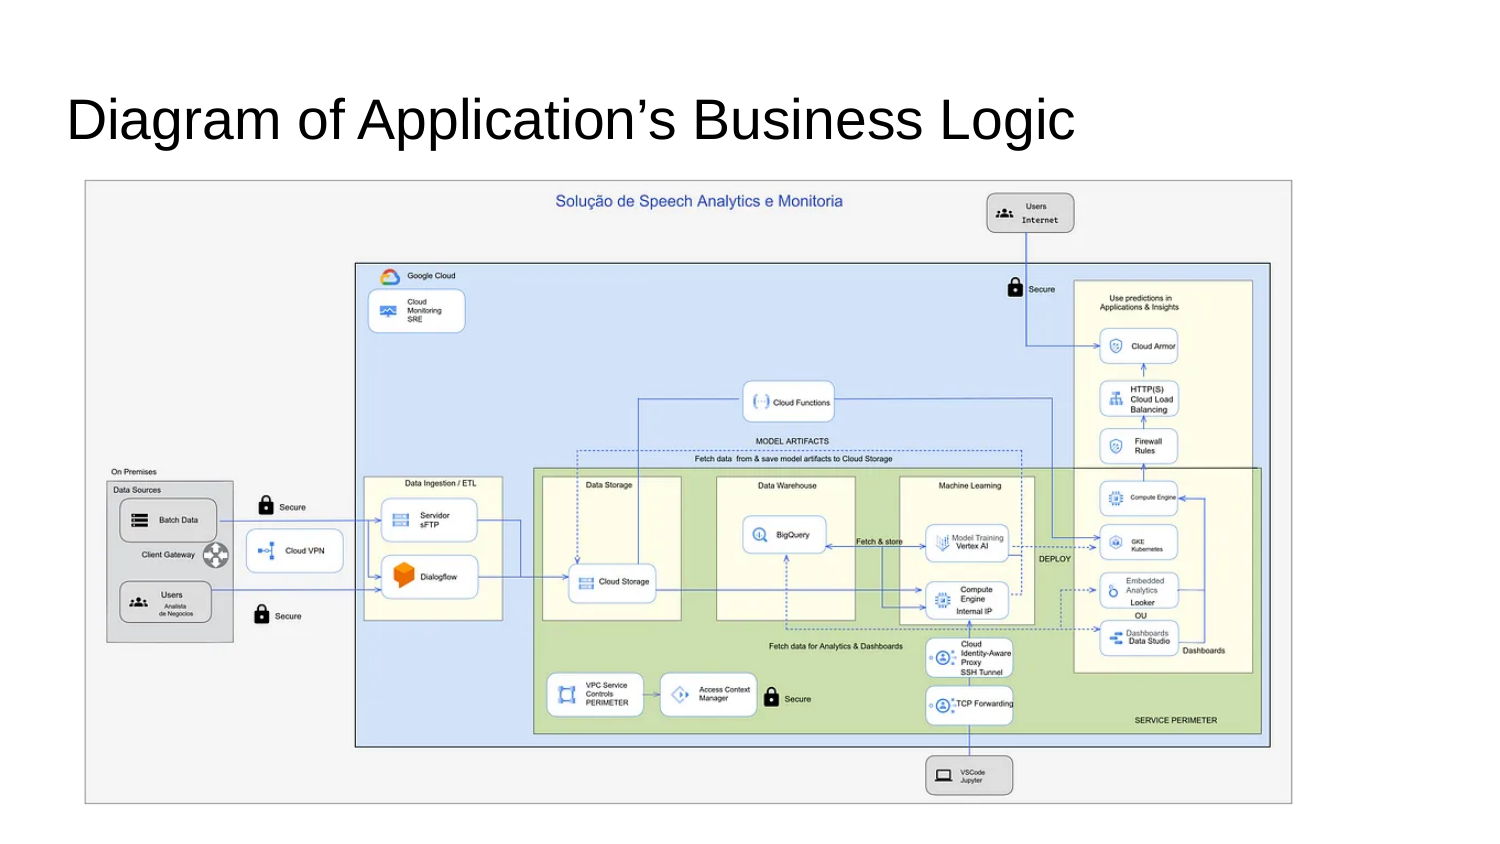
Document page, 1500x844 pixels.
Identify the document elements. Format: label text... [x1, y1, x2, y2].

title Diagram of Application’s Business Logic [51, 72, 1449, 167]
picture [83, 178, 1294, 806]
